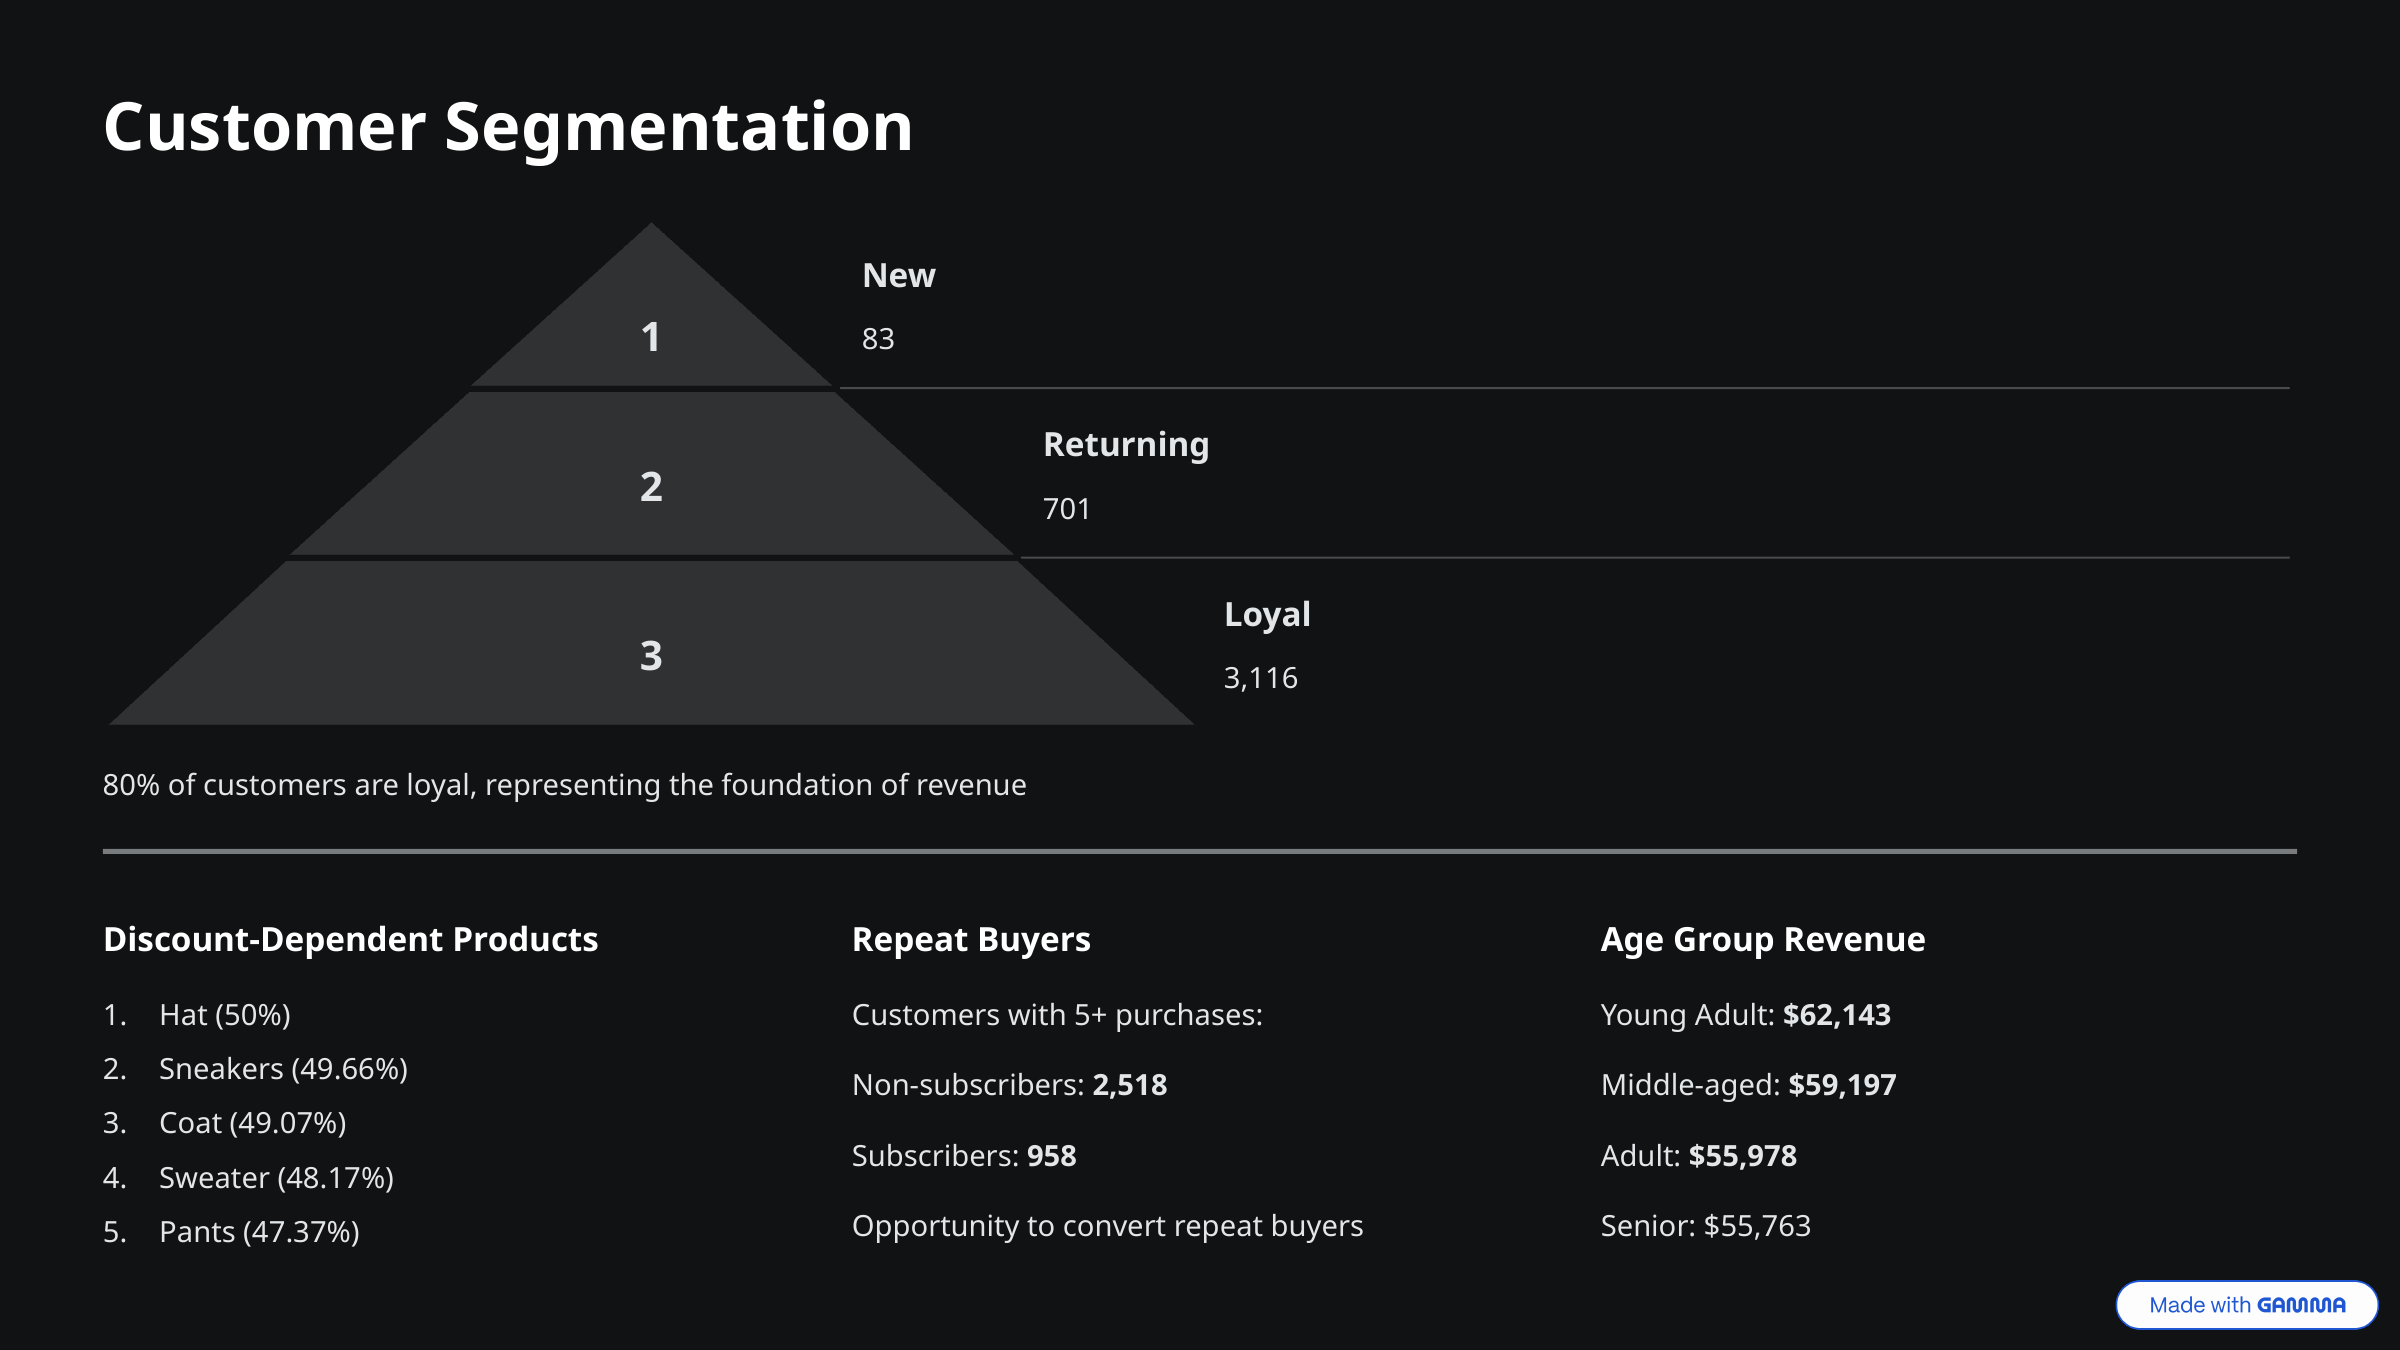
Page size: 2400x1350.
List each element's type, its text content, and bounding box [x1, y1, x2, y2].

text_box 701 [1042, 481, 1220, 526]
text_box Customers with 5+ purchases: [851, 987, 1528, 1032]
text_box 3,116 [1223, 650, 1316, 695]
text_box Non-subscribers: 2,518 [851, 1057, 1528, 1102]
picture [108, 561, 1195, 725]
picture [470, 222, 833, 386]
text_box Age Group Revenue [1600, 916, 1950, 958]
text_box Opportunity to convert repeat buyers [851, 1198, 1528, 1243]
text_box Repeat Buyers [851, 916, 1186, 958]
text_box Senior: $55,763 [1600, 1198, 2300, 1243]
text_box Returning [1042, 421, 1220, 464]
text_box [102, 848, 2298, 854]
text_box Middle-aged: $59,197 [1600, 1057, 2300, 1102]
text_box 80% of customers are loyal, representing the foundation of revenue [102, 757, 2298, 802]
text_box Coat (49.07%) [102, 1096, 779, 1141]
text_box Sweater (48.17%) [102, 1150, 779, 1195]
text_box 83 [861, 311, 941, 356]
picture [2106, 1271, 2389, 1339]
text_box Adult: $55,978 [1600, 1128, 2300, 1173]
text_box Pants (47.37%) [102, 1204, 779, 1249]
text_box Customer Segmentation [102, 80, 961, 165]
text_box Hat (50%) [102, 987, 779, 1032]
text_box Subscribers: 958 [851, 1128, 1528, 1173]
text_box Loyal [1223, 591, 1316, 633]
picture [289, 392, 1014, 555]
text_box New [861, 252, 941, 294]
text_box Sneakers (49.66%) [102, 1041, 779, 1086]
text_box Young Adult: $62,143 [1600, 987, 2300, 1032]
text_box Discount-Dependent Products [102, 916, 638, 958]
